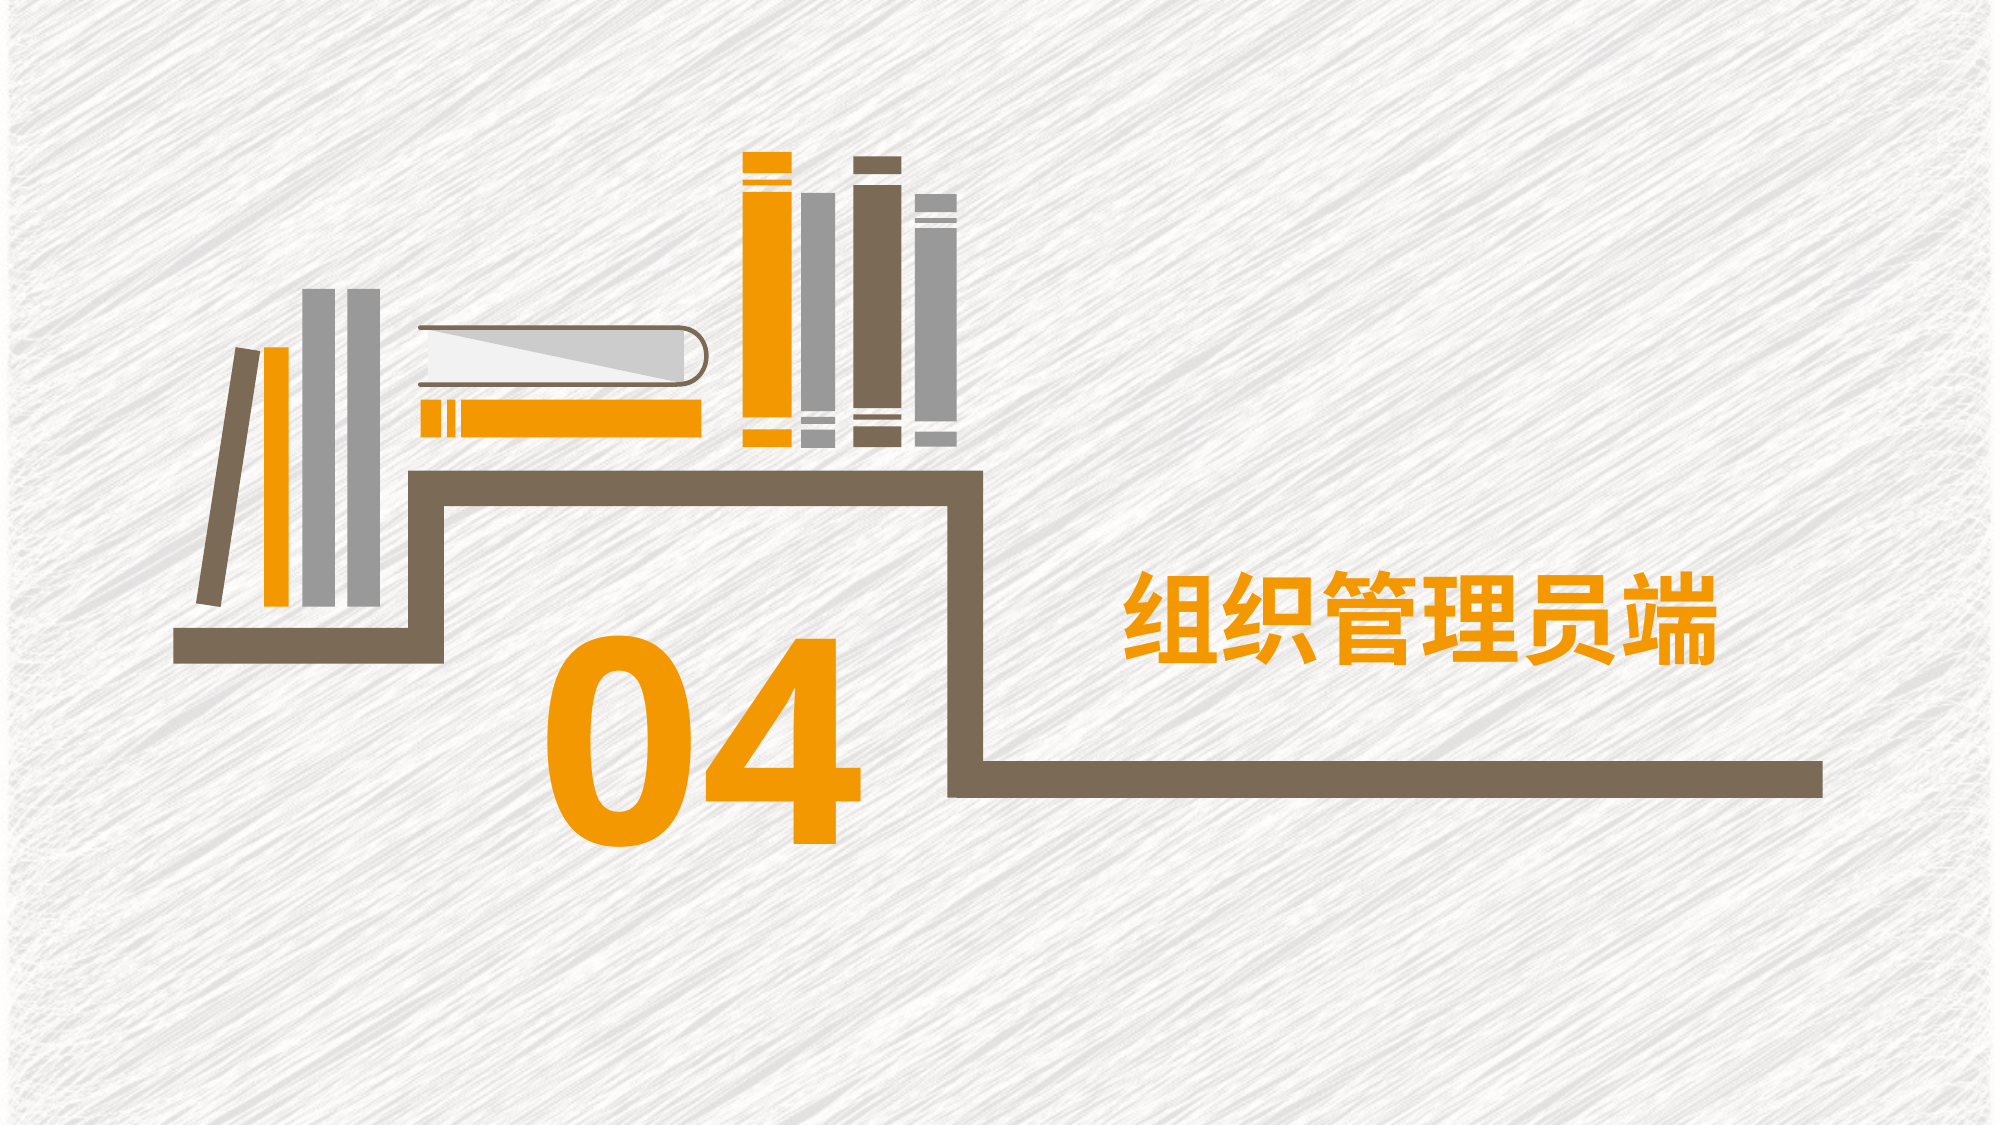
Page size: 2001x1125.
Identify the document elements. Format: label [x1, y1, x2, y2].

picture [0, 0, 2000, 1125]
text_box [195, 151, 957, 607]
